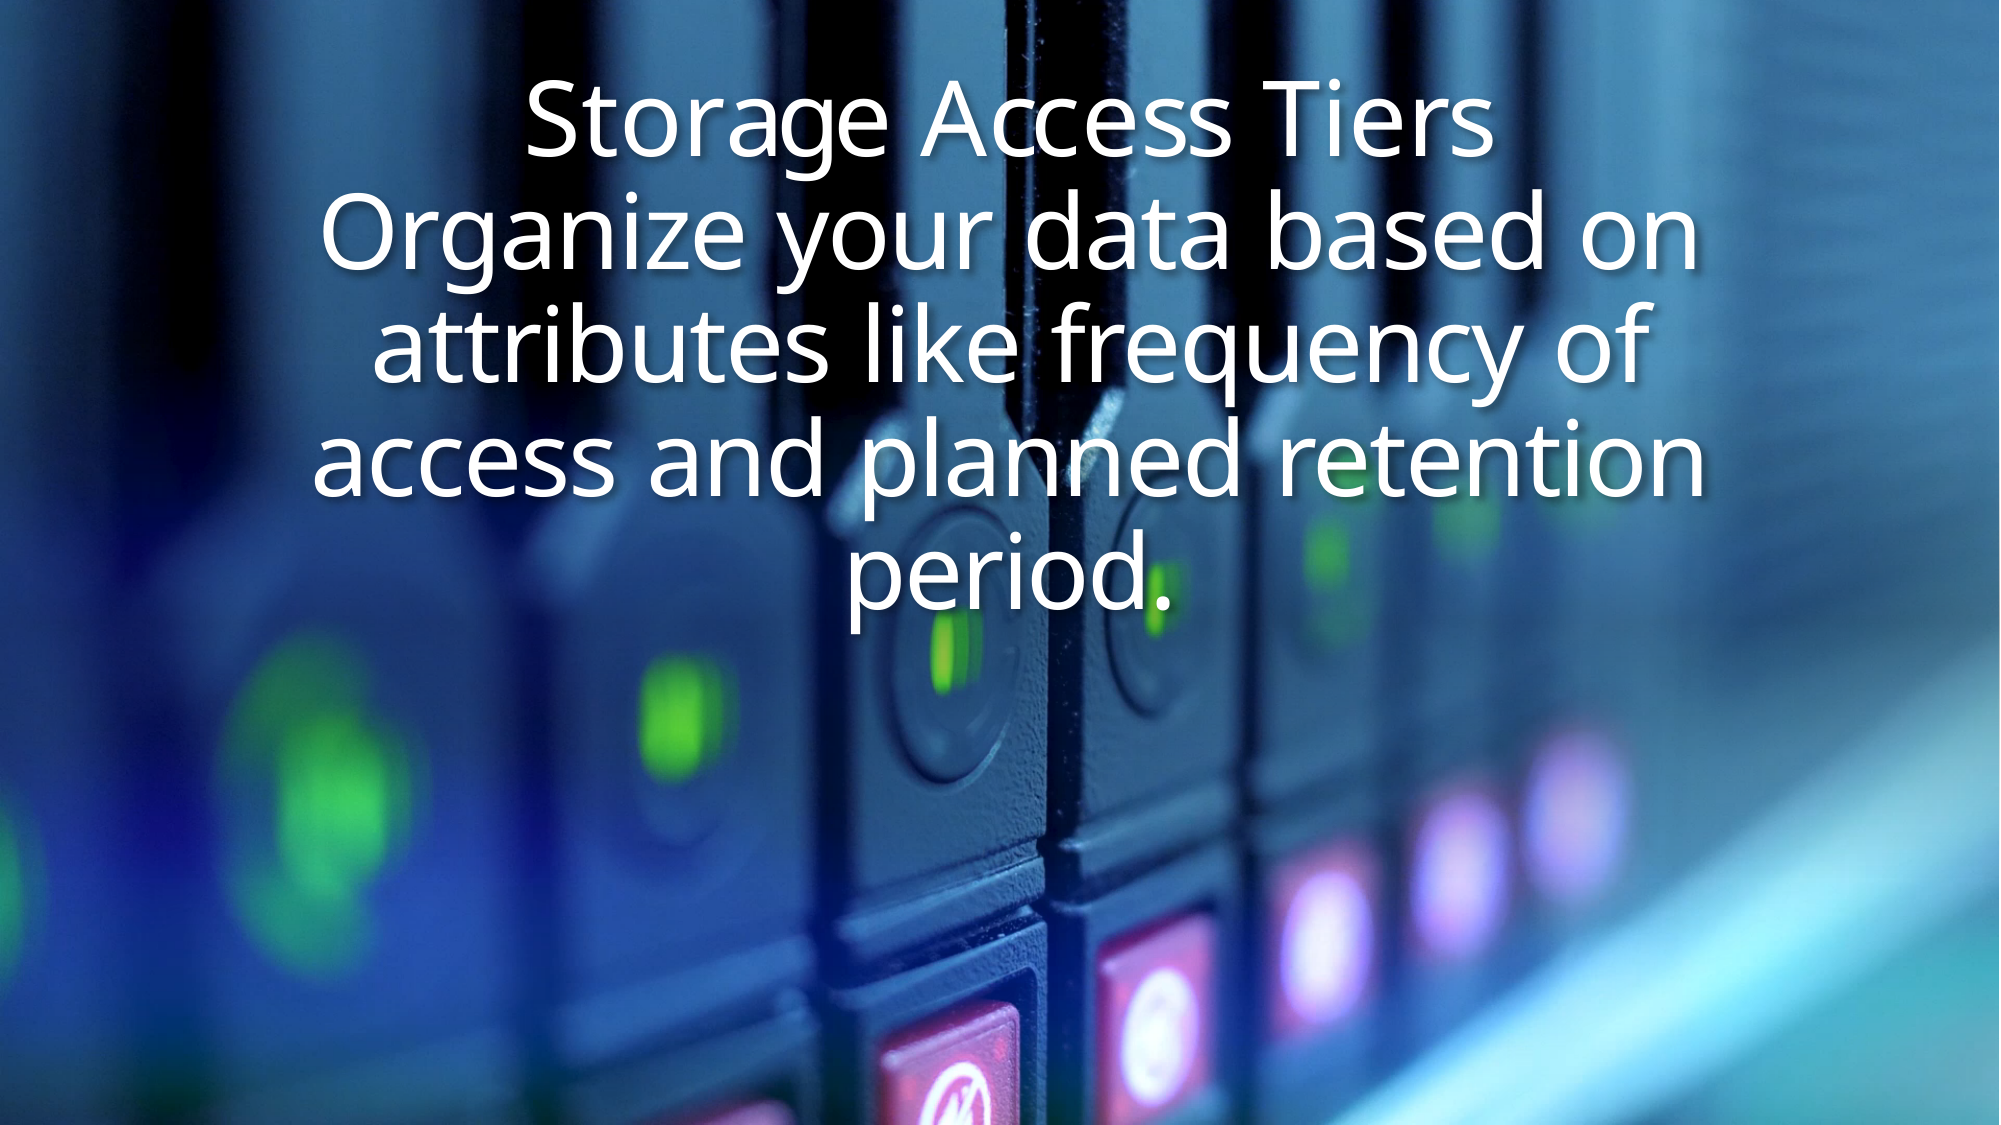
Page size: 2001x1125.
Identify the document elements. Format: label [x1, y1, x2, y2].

text_box [0, 0, 2000, 1125]
